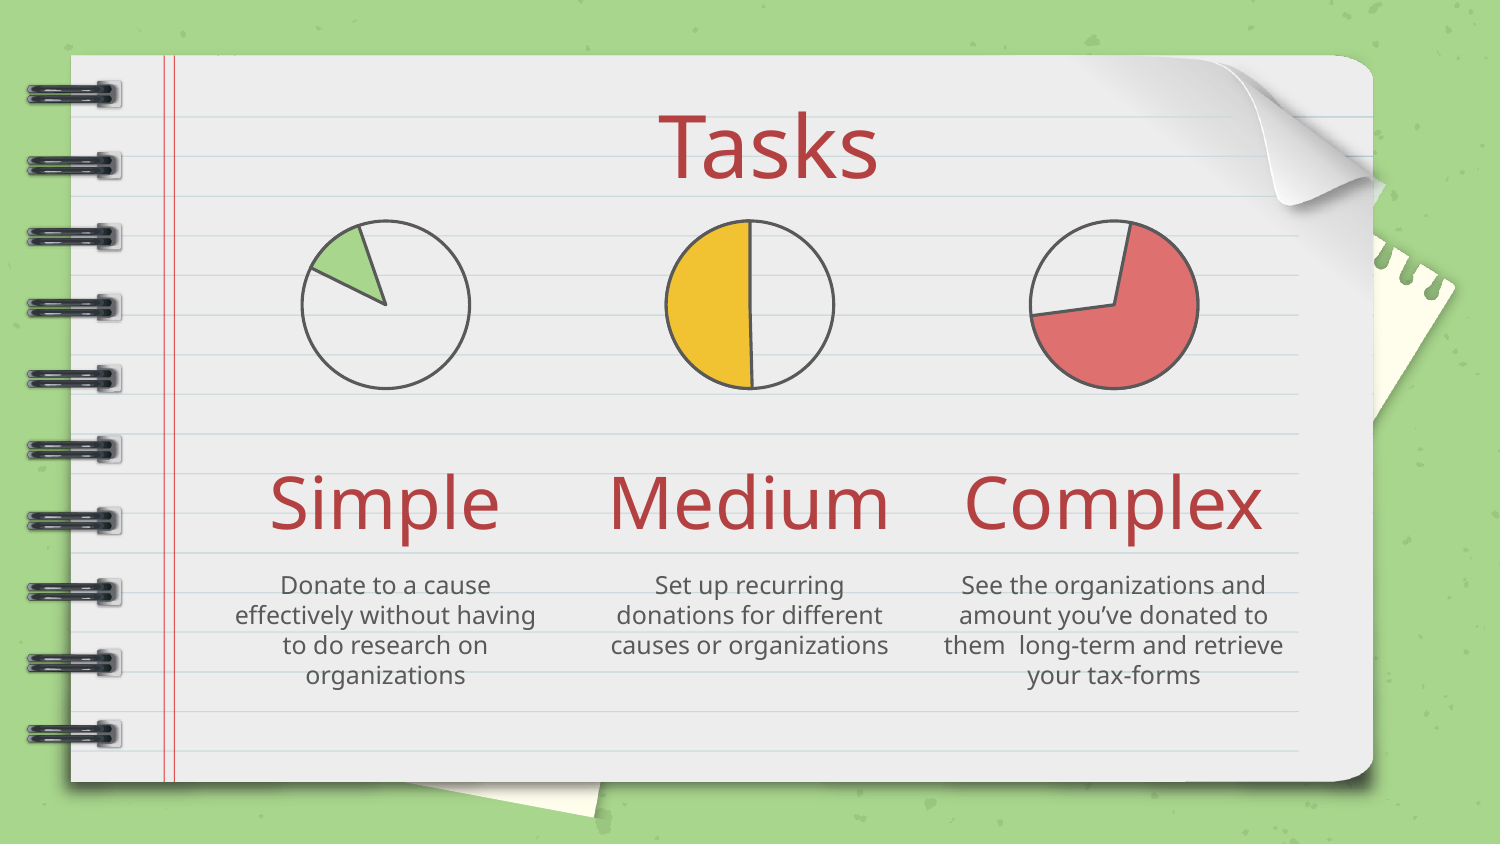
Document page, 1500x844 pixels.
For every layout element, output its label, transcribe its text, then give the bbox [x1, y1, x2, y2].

subtitle Set up recurring donations for different causes or organizations [577, 555, 915, 673]
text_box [279, 197, 493, 412]
picture [21, 22, 1500, 822]
title Tasks [597, 89, 942, 199]
subtitle See the organizations and amount you’ve donated to them long-term and retrieve your tax-forms [915, 555, 1313, 752]
title Complex [941, 446, 1287, 555]
title Medium [577, 446, 923, 555]
title Simple [213, 446, 559, 555]
subtitle Donate to a cause effectively without having to do research on organizations [213, 555, 559, 673]
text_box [665, 220, 834, 389]
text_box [1011, 201, 1217, 408]
